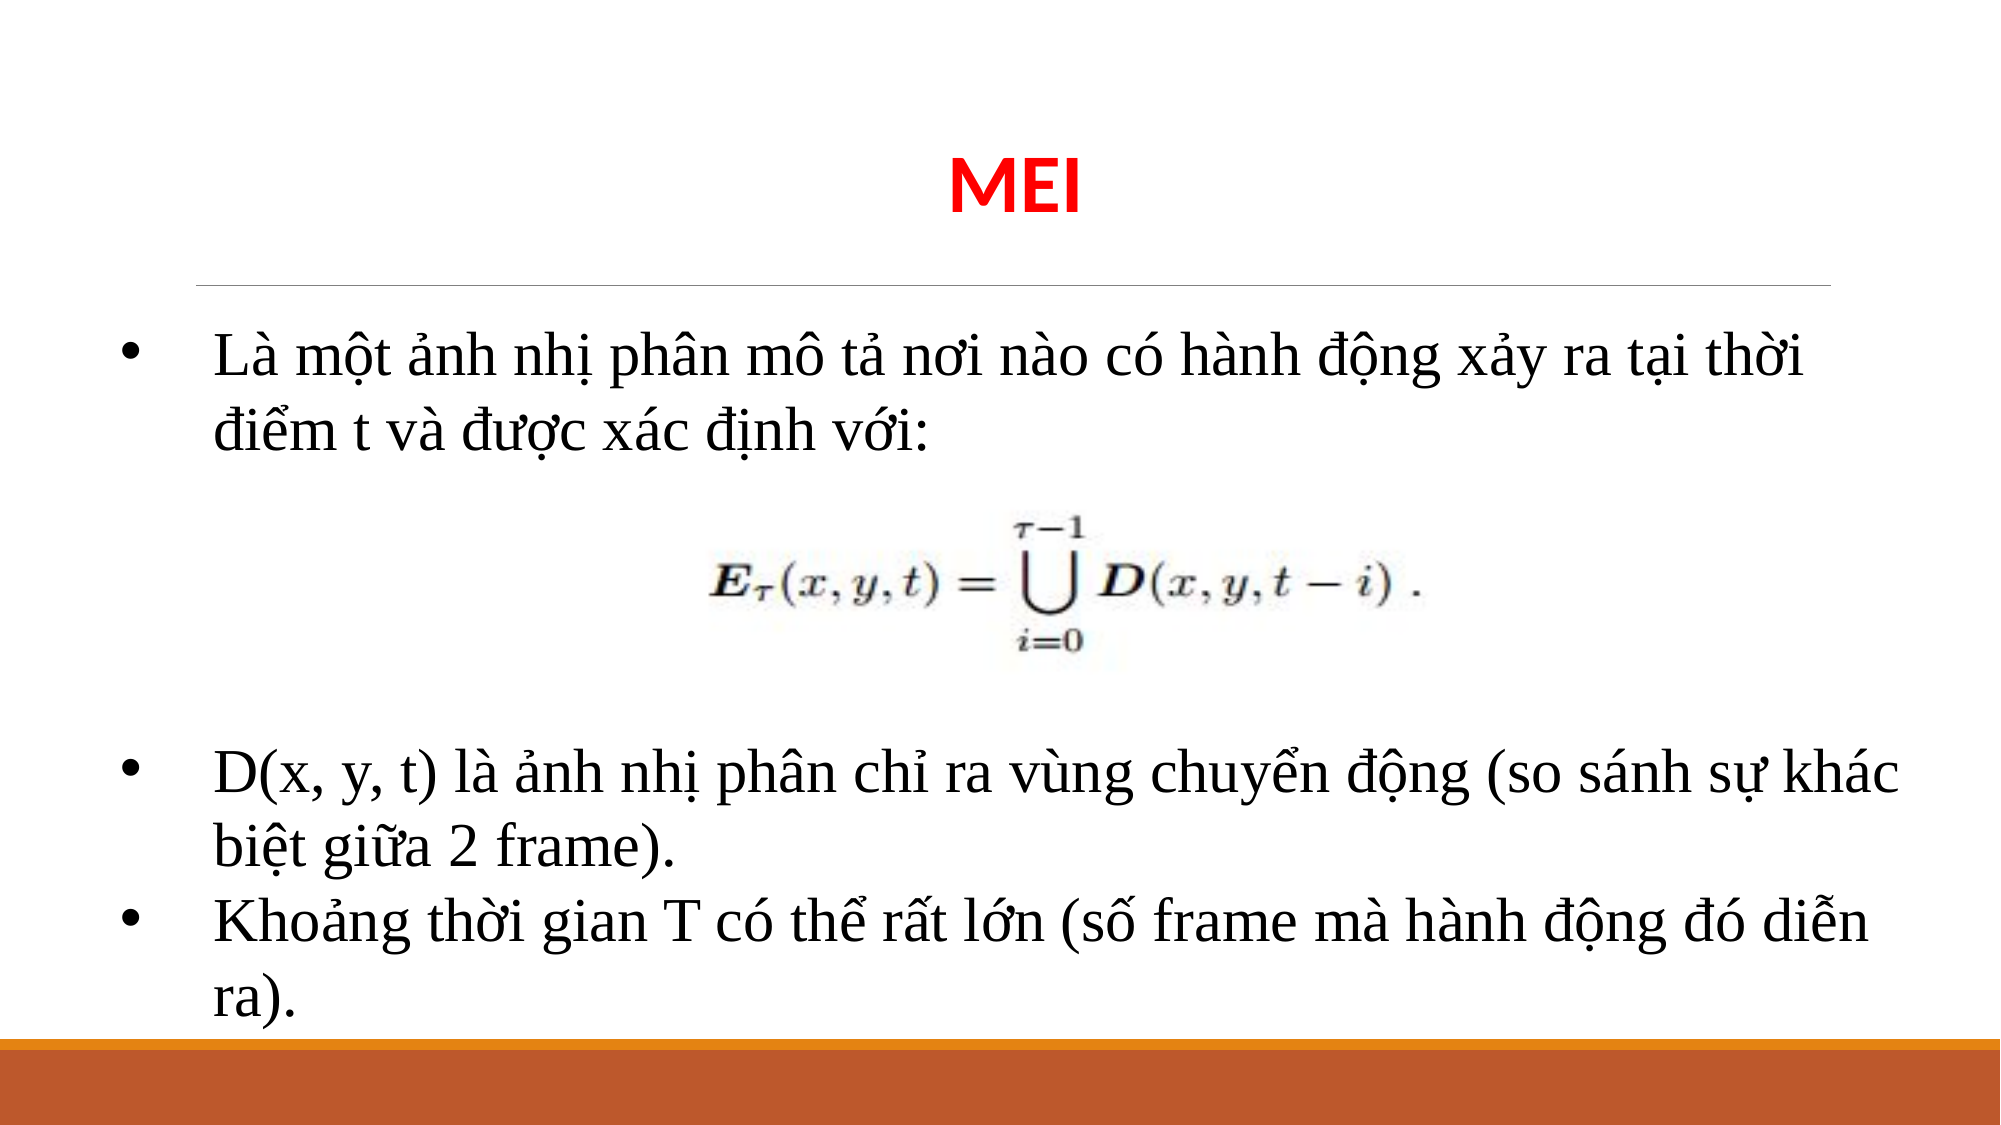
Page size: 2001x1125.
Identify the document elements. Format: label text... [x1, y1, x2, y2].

text_box MEI [423, 121, 1608, 237]
text_box D(x, y, t) là ảnh nhị phân chỉ ra vùng chuyển động (so sánh sự khác biệt giữa 2 frame). Khoảng thời gian T có thể rất lớn (số frame mà hành động đó diễn ra). [105, 722, 1927, 1037]
text_box Là một ảnh nhị phân mô tả nơi nào có hành động xảy ra tại thời điểm t và được xác định với: [105, 305, 1927, 470]
picture [338, 471, 1662, 683]
